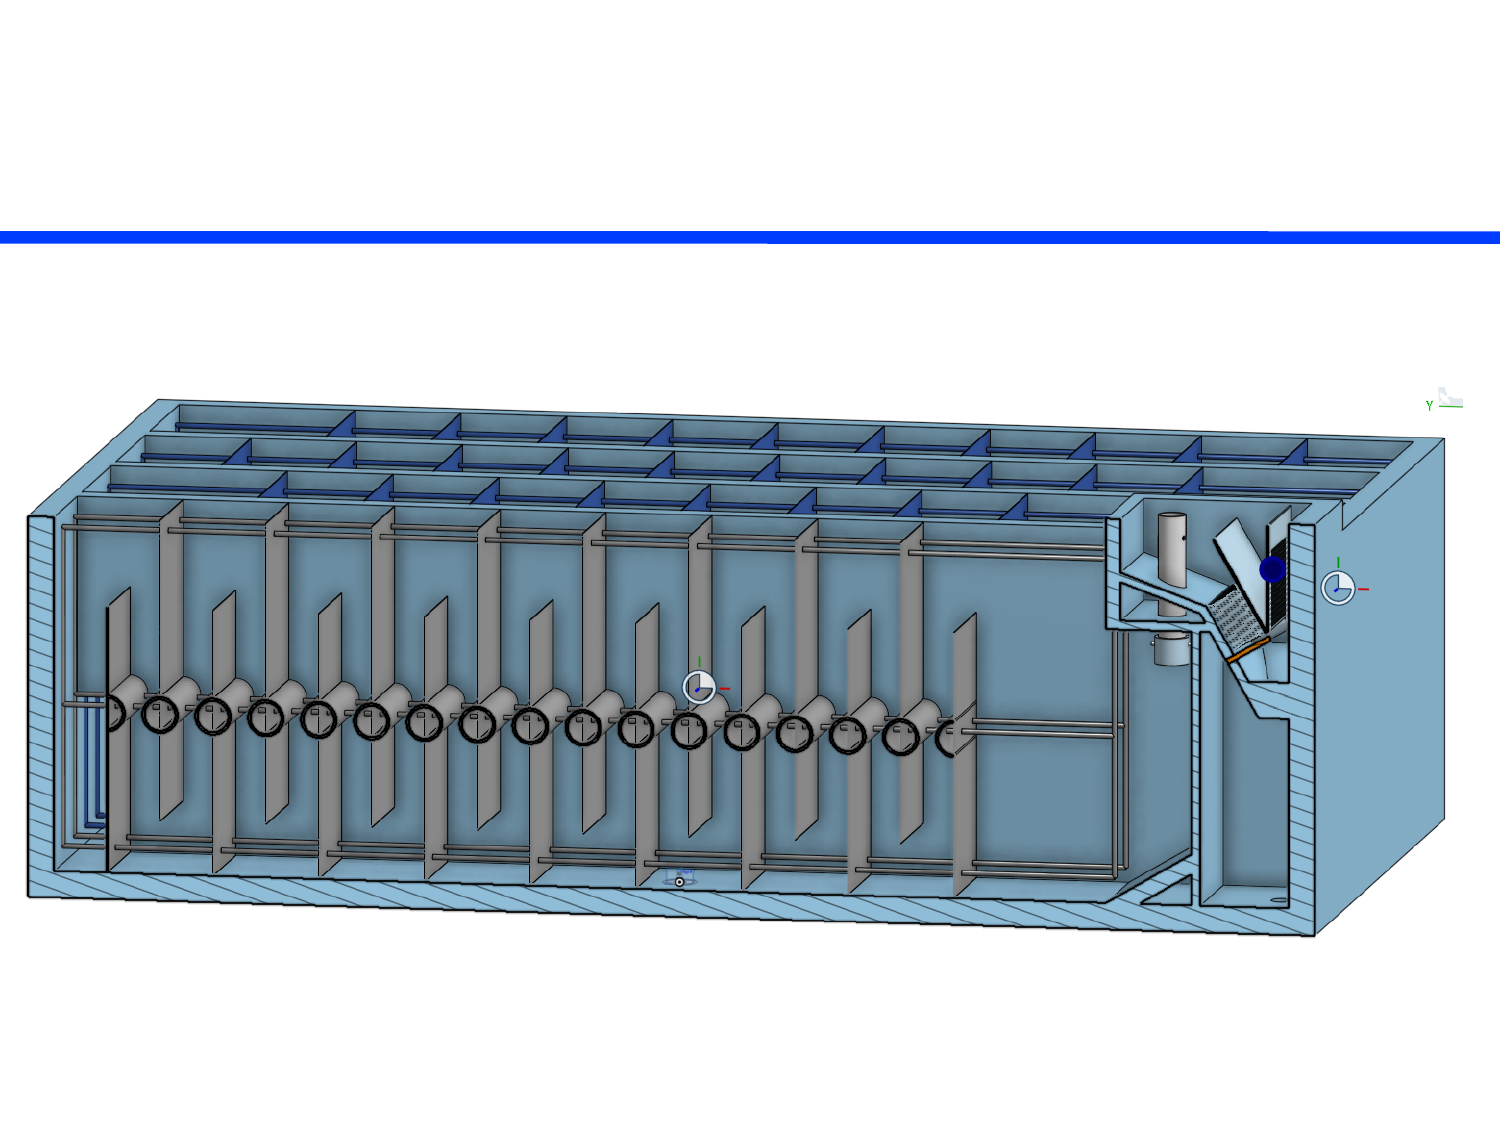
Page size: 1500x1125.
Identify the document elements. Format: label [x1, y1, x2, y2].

picture [11, 387, 1463, 947]
